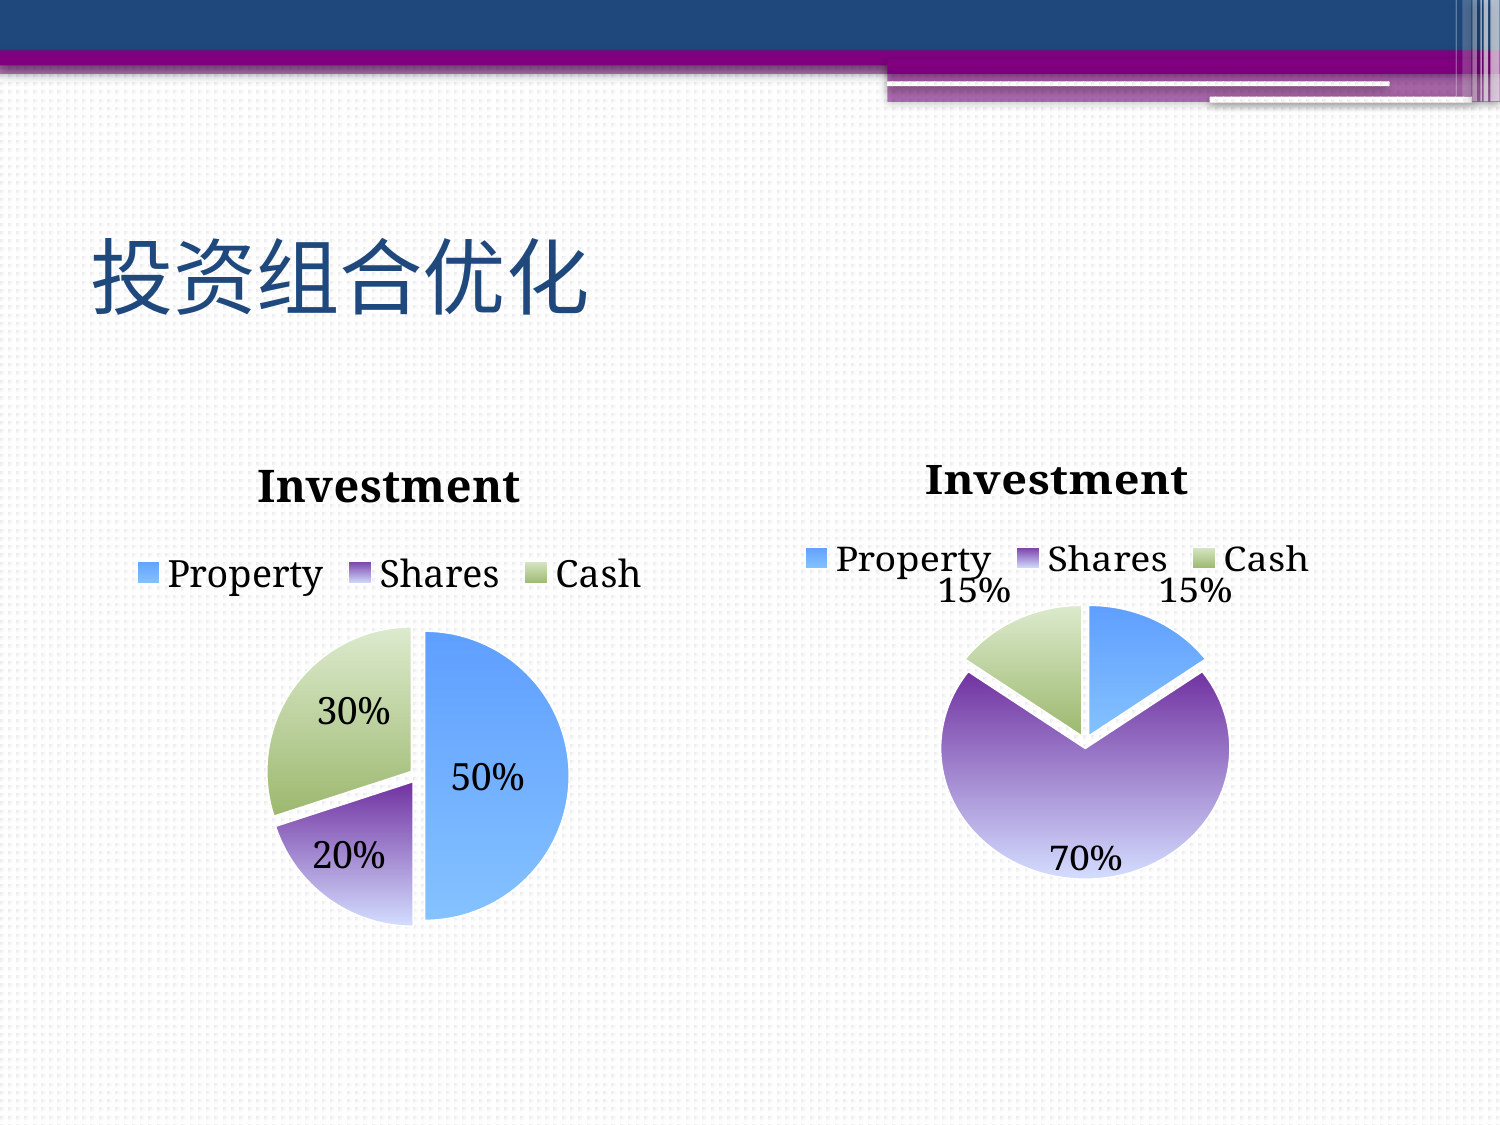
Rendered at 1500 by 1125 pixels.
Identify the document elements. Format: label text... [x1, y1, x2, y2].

chart [58, 421, 721, 935]
chart [726, 421, 1389, 935]
slide_number [1340, 0, 1466, 61]
title 投资组合优化 [74, 187, 1426, 363]
